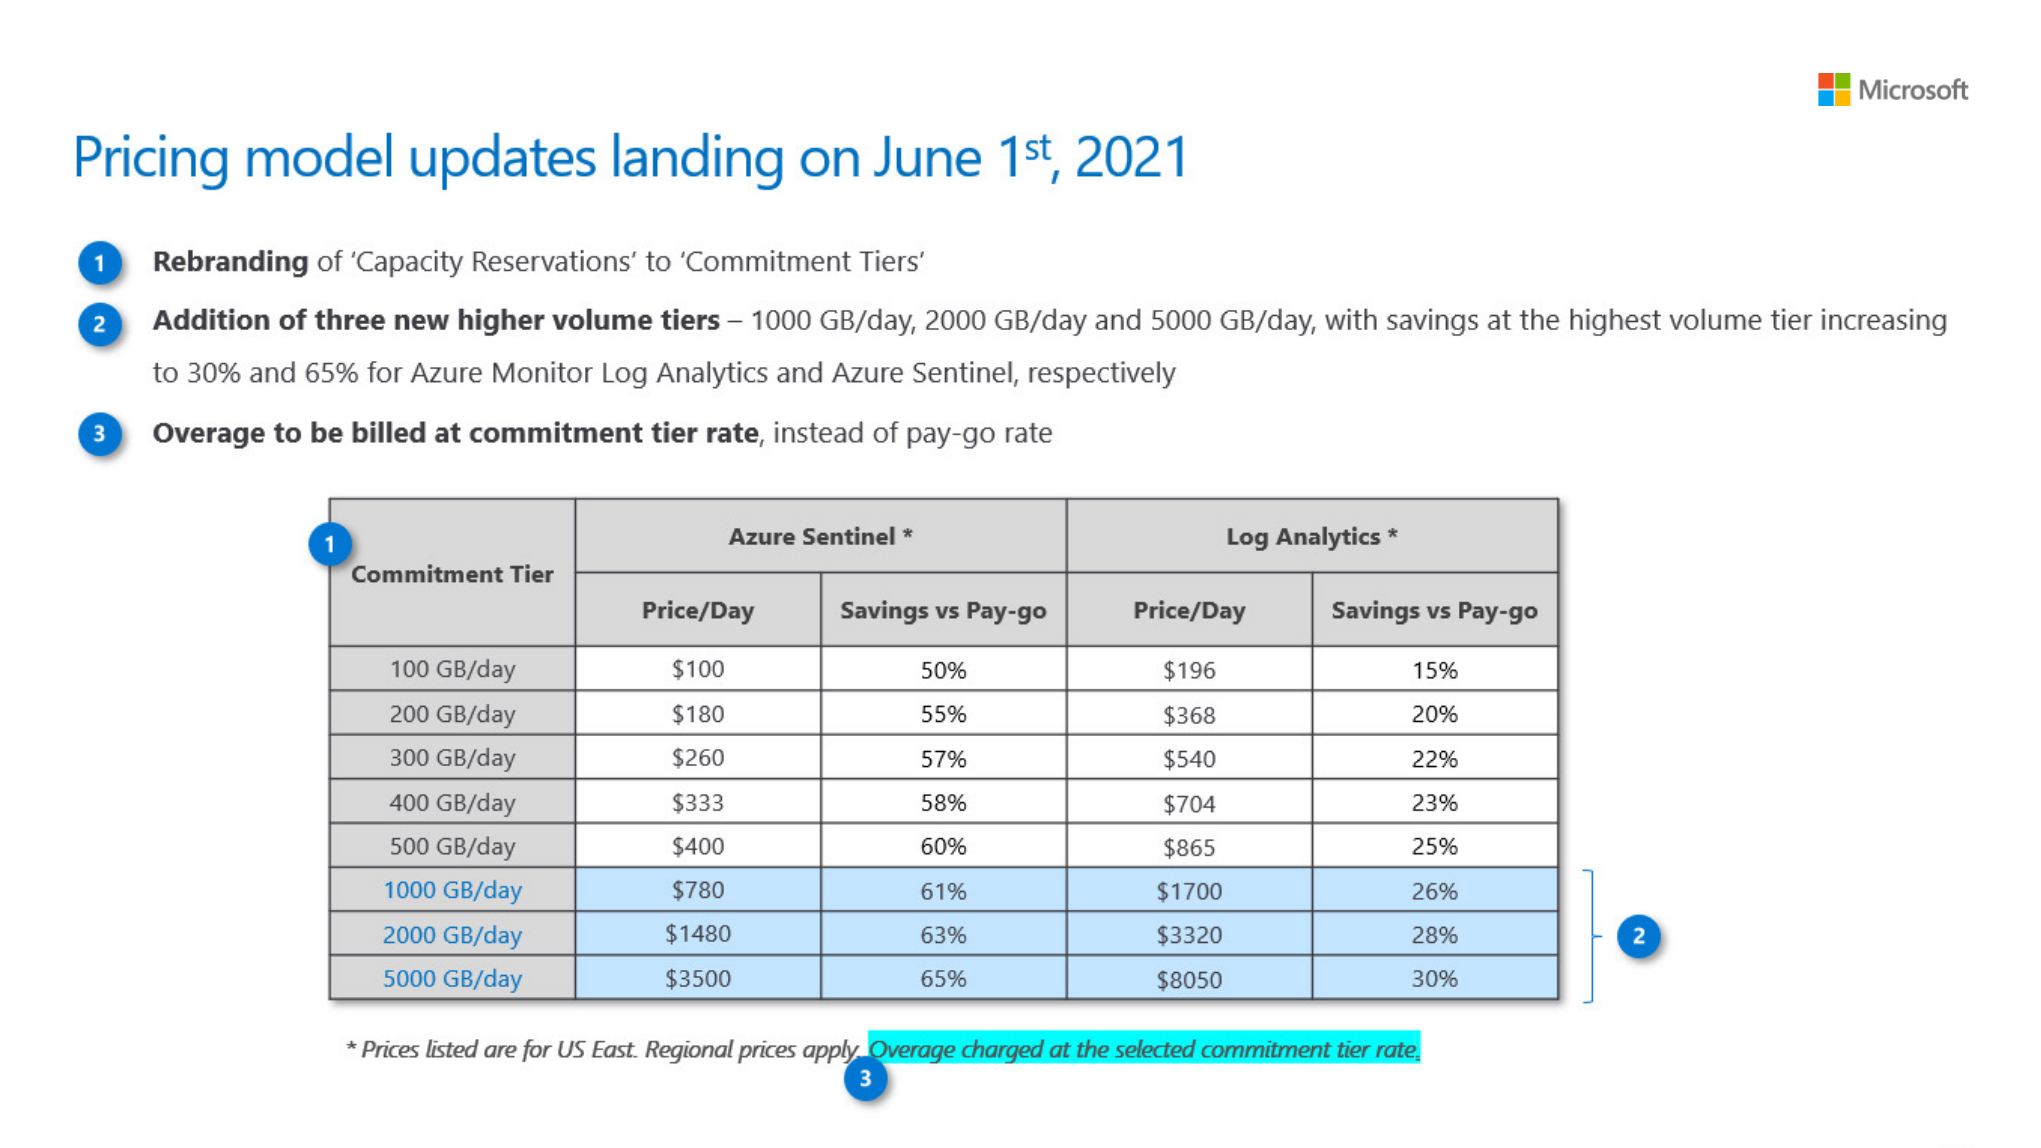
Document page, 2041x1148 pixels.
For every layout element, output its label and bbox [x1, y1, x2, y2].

picture [50, 108, 1995, 1148]
picture [1818, 73, 1969, 106]
